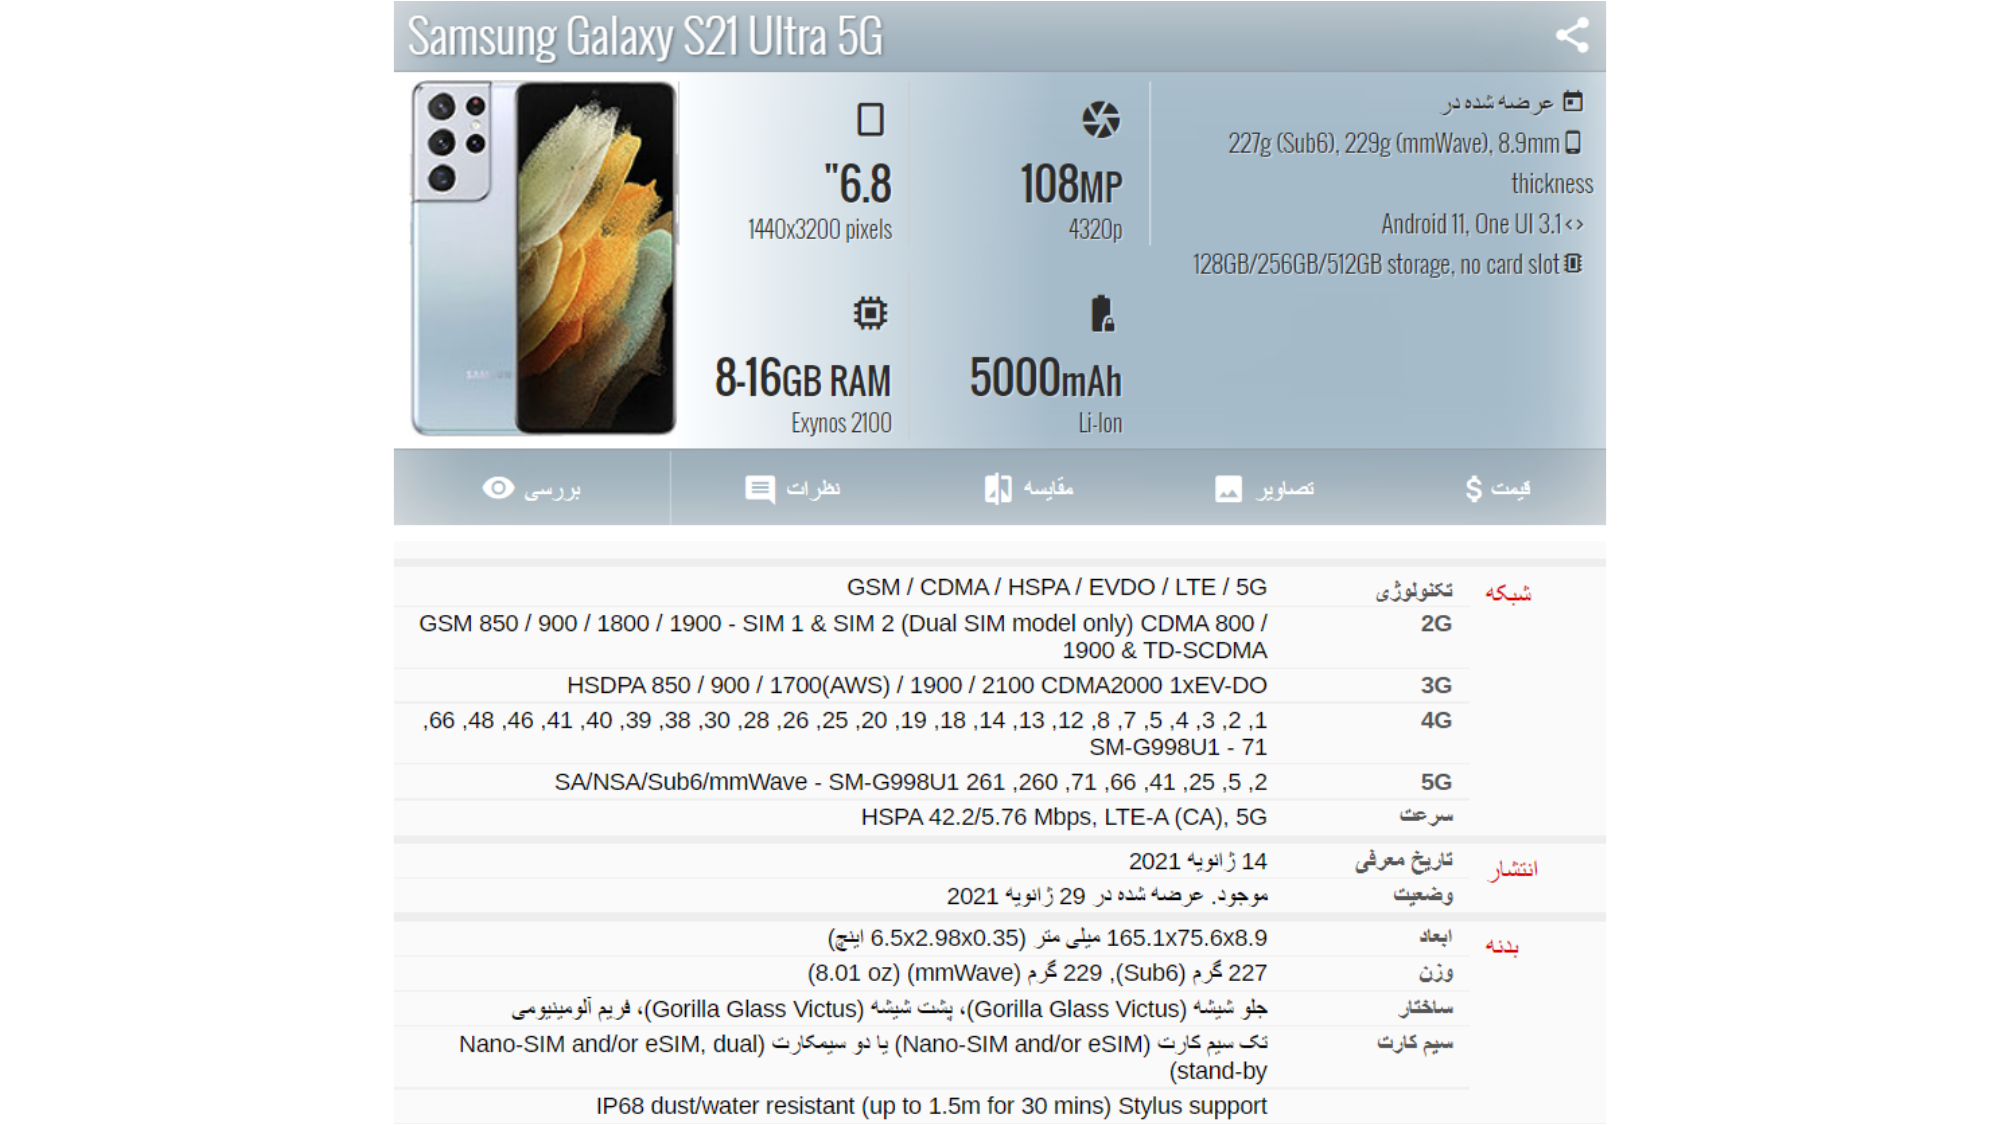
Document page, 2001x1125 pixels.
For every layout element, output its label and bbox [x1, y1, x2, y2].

picture [393, 1, 1607, 1124]
